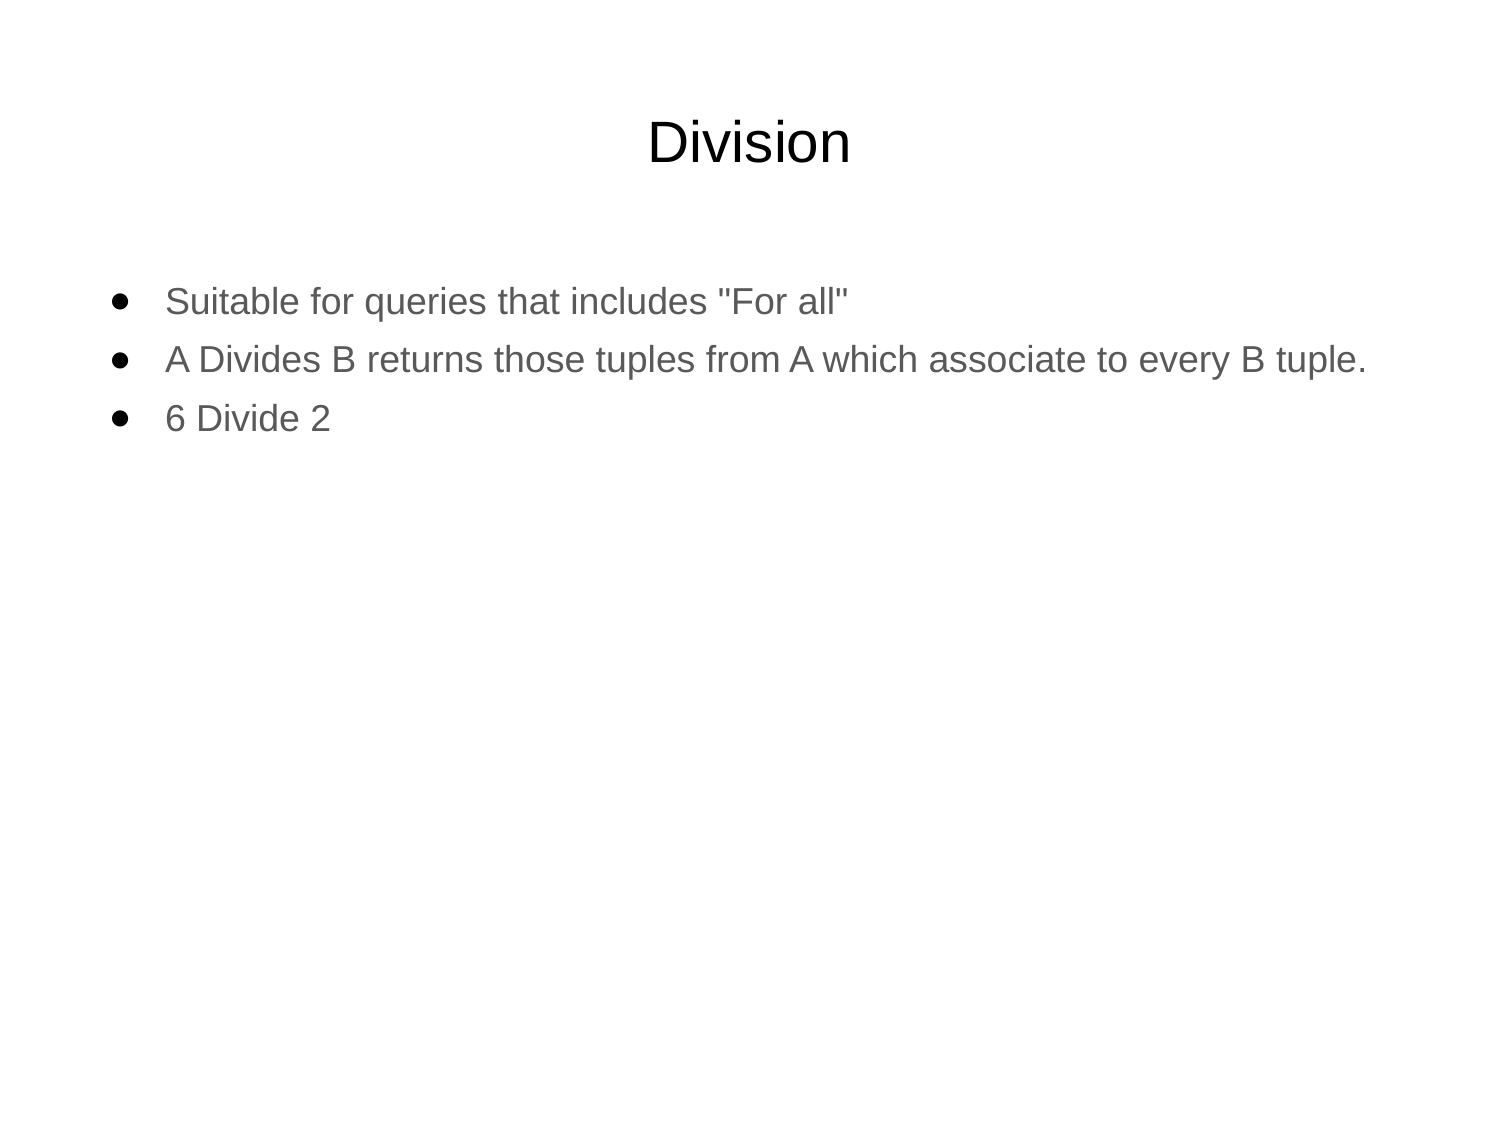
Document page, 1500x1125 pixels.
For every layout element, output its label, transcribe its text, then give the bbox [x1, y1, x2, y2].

title Division [75, 45, 1425, 233]
list Suitable for queries that includes "For all" A Divides B returns those tuples from A which associate to every B tuple. 6 Divide 2 [75, 262, 1425, 1005]
